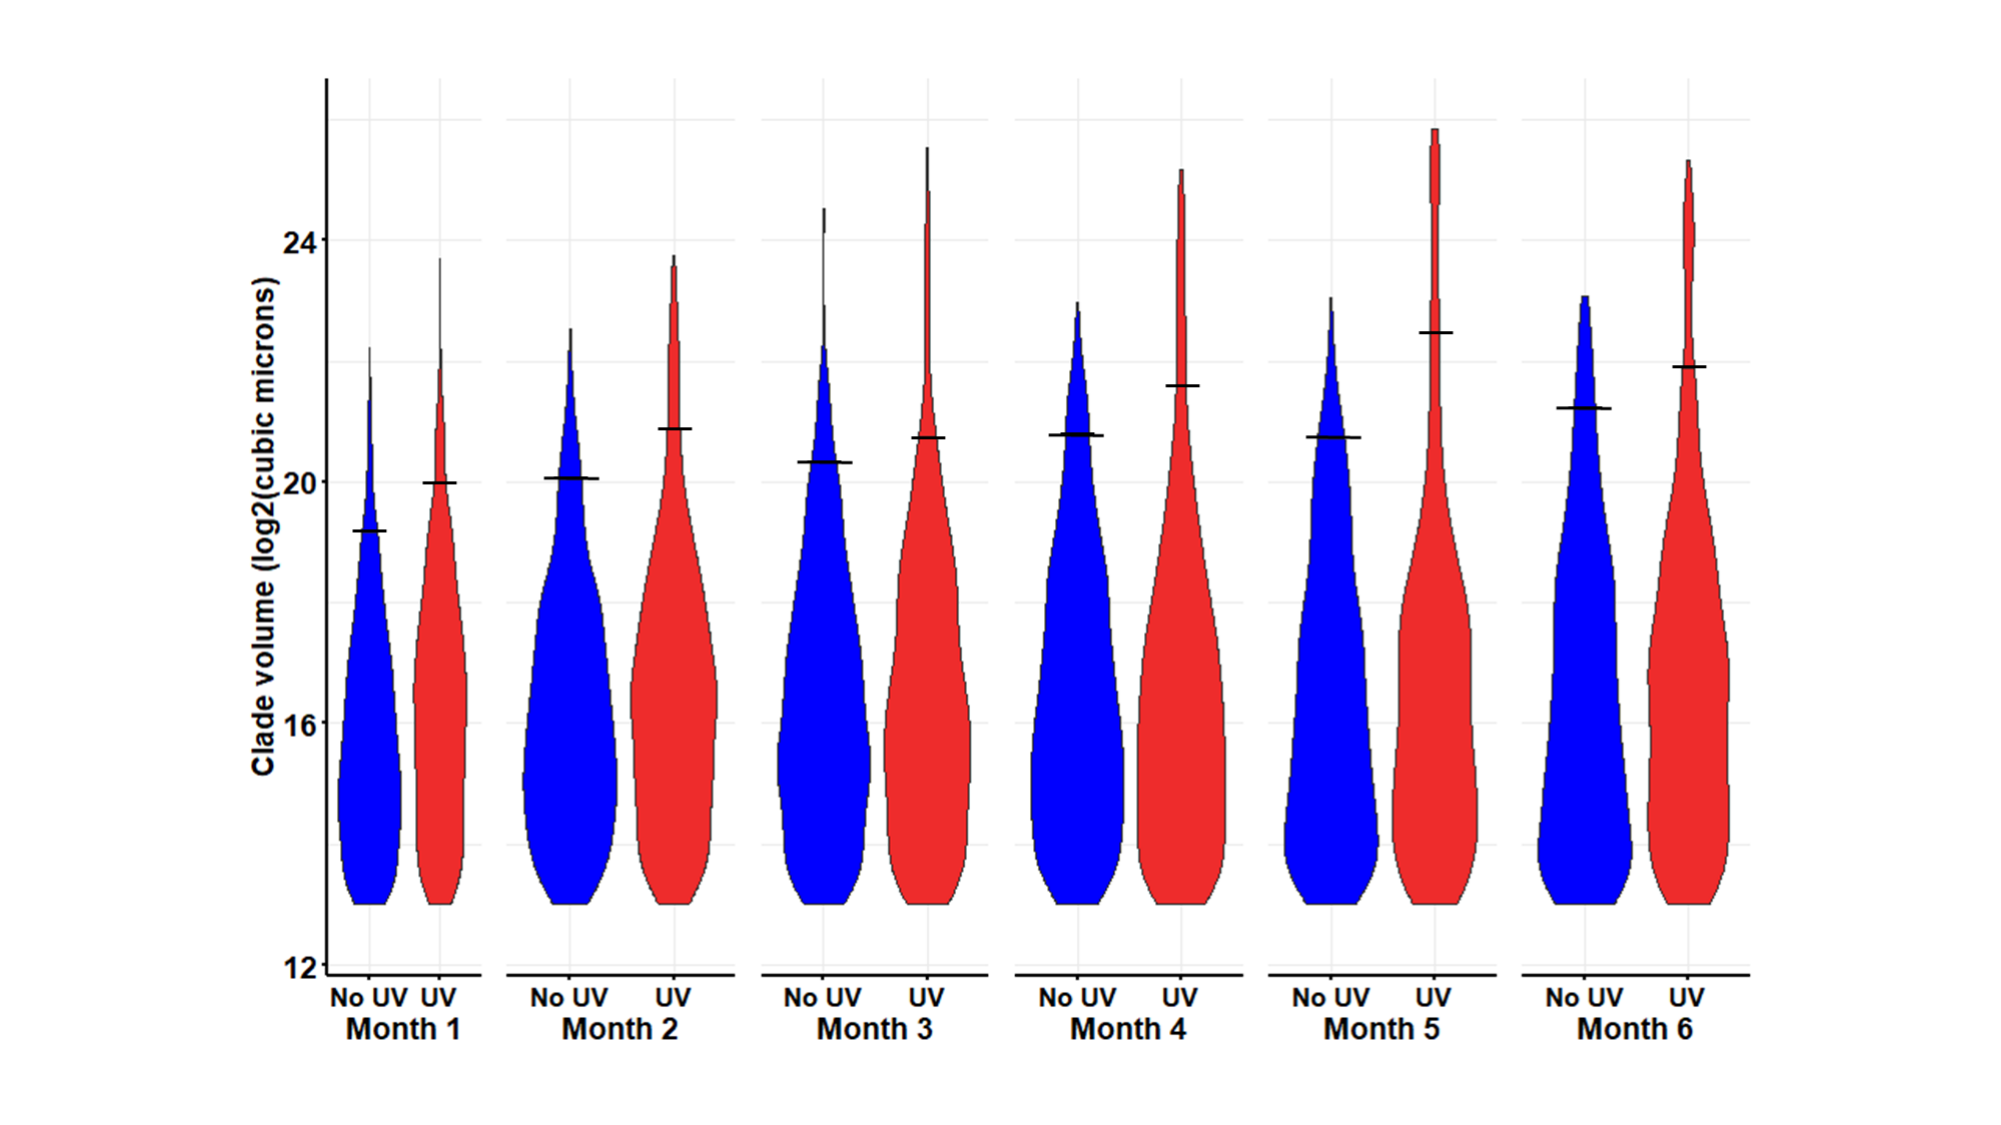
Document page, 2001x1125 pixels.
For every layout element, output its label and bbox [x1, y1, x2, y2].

picture [239, 69, 1761, 1056]
